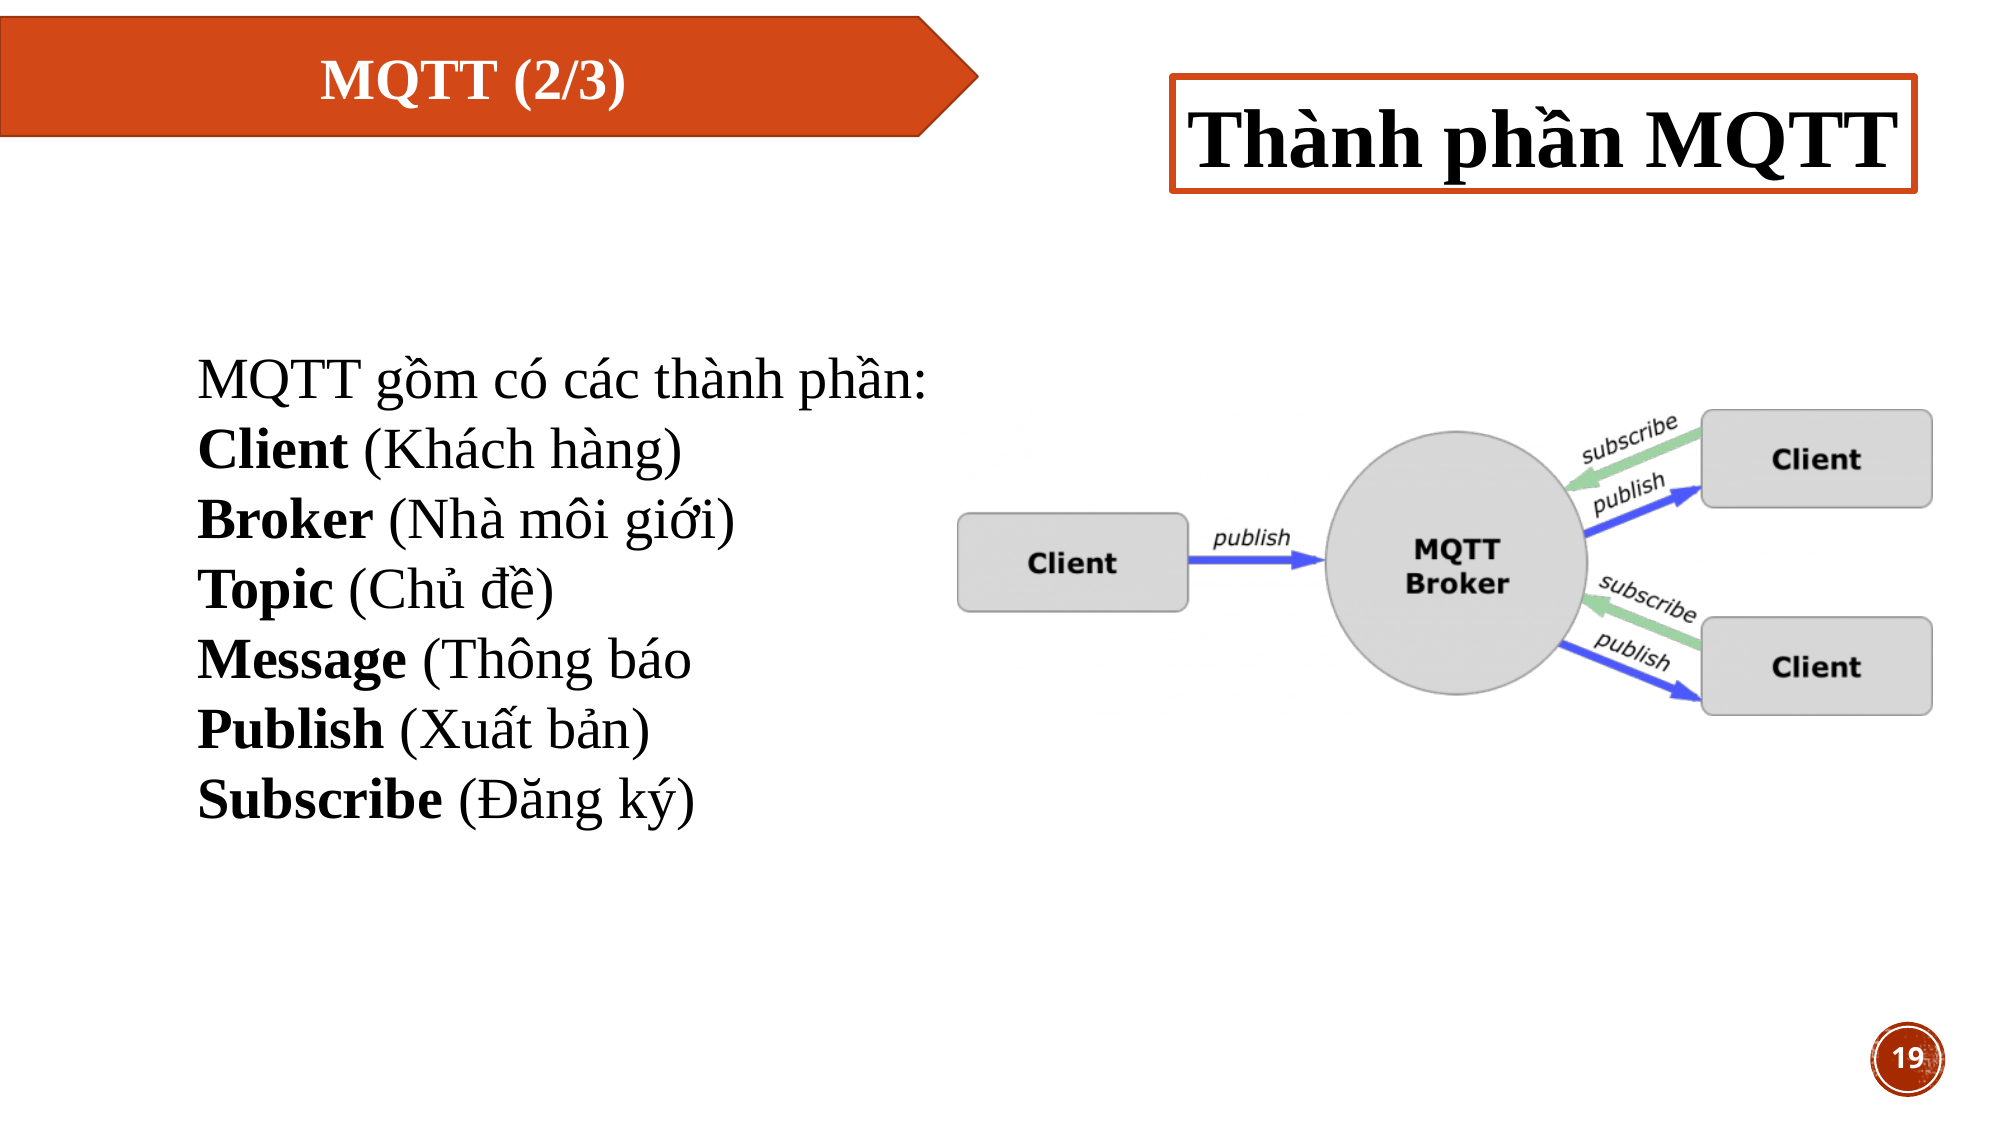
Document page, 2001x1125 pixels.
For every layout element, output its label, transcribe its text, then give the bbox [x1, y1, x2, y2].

text_box MQTT gồm có các thành phần: Client (Khách hàng) Broker (Nhà môi giới) Topic (Chủ đề) Message (Thông báo Publish (Xuất bản) Subscribe (Đăng ký) [182, 297, 1169, 838]
text_box MQTT (2/3) [0, 15, 979, 138]
slide_number 19 [1855, 1028, 1961, 1089]
picture [961, 409, 1933, 716]
text_box Thành phần MQTT [1172, 76, 1915, 192]
